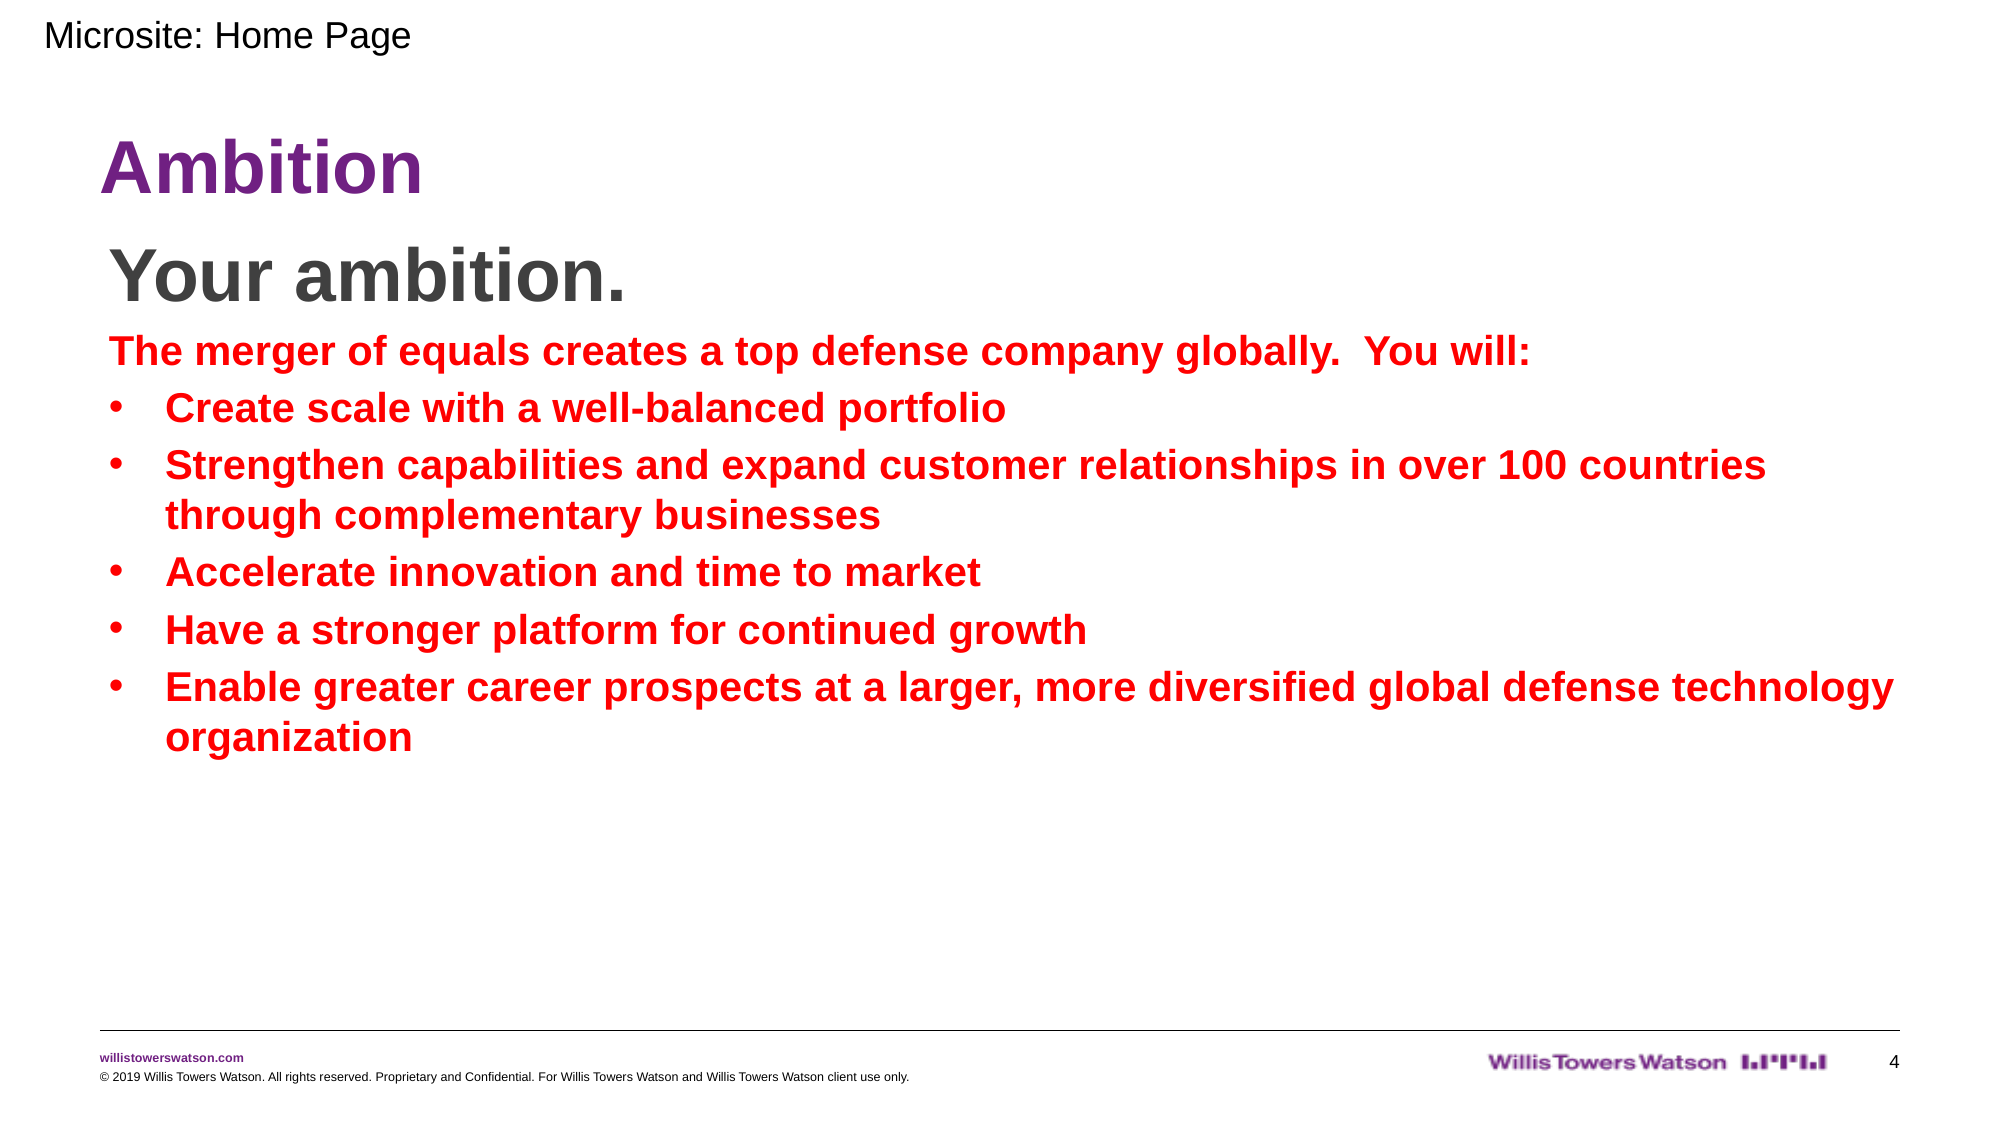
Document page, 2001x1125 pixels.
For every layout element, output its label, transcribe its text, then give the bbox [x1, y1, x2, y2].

text_box Your ambition. The merger of equals creates a top defense company globally. You will: Create scale with a well-balanced portfolio Strengthen capabilities and expand customer relationships in over 100 countries through complementary businesses Accelerate innovation and time to market Have a stronger platform for continued growth Enable greater career prospects at a larger, more diversified global defense technology organization [108, 226, 1909, 288]
footer © 2019 Willis Towers Watson. All rights reserved. Proprietary and Confidential. For Willis Towers Watson and Willis Towers Watson client use only. [99, 1068, 1255, 1084]
title Ambition [99, 118, 1902, 284]
text_box Microsite: Home Page [28, 4, 427, 64]
slide_number 4 [1816, 1050, 1900, 1073]
